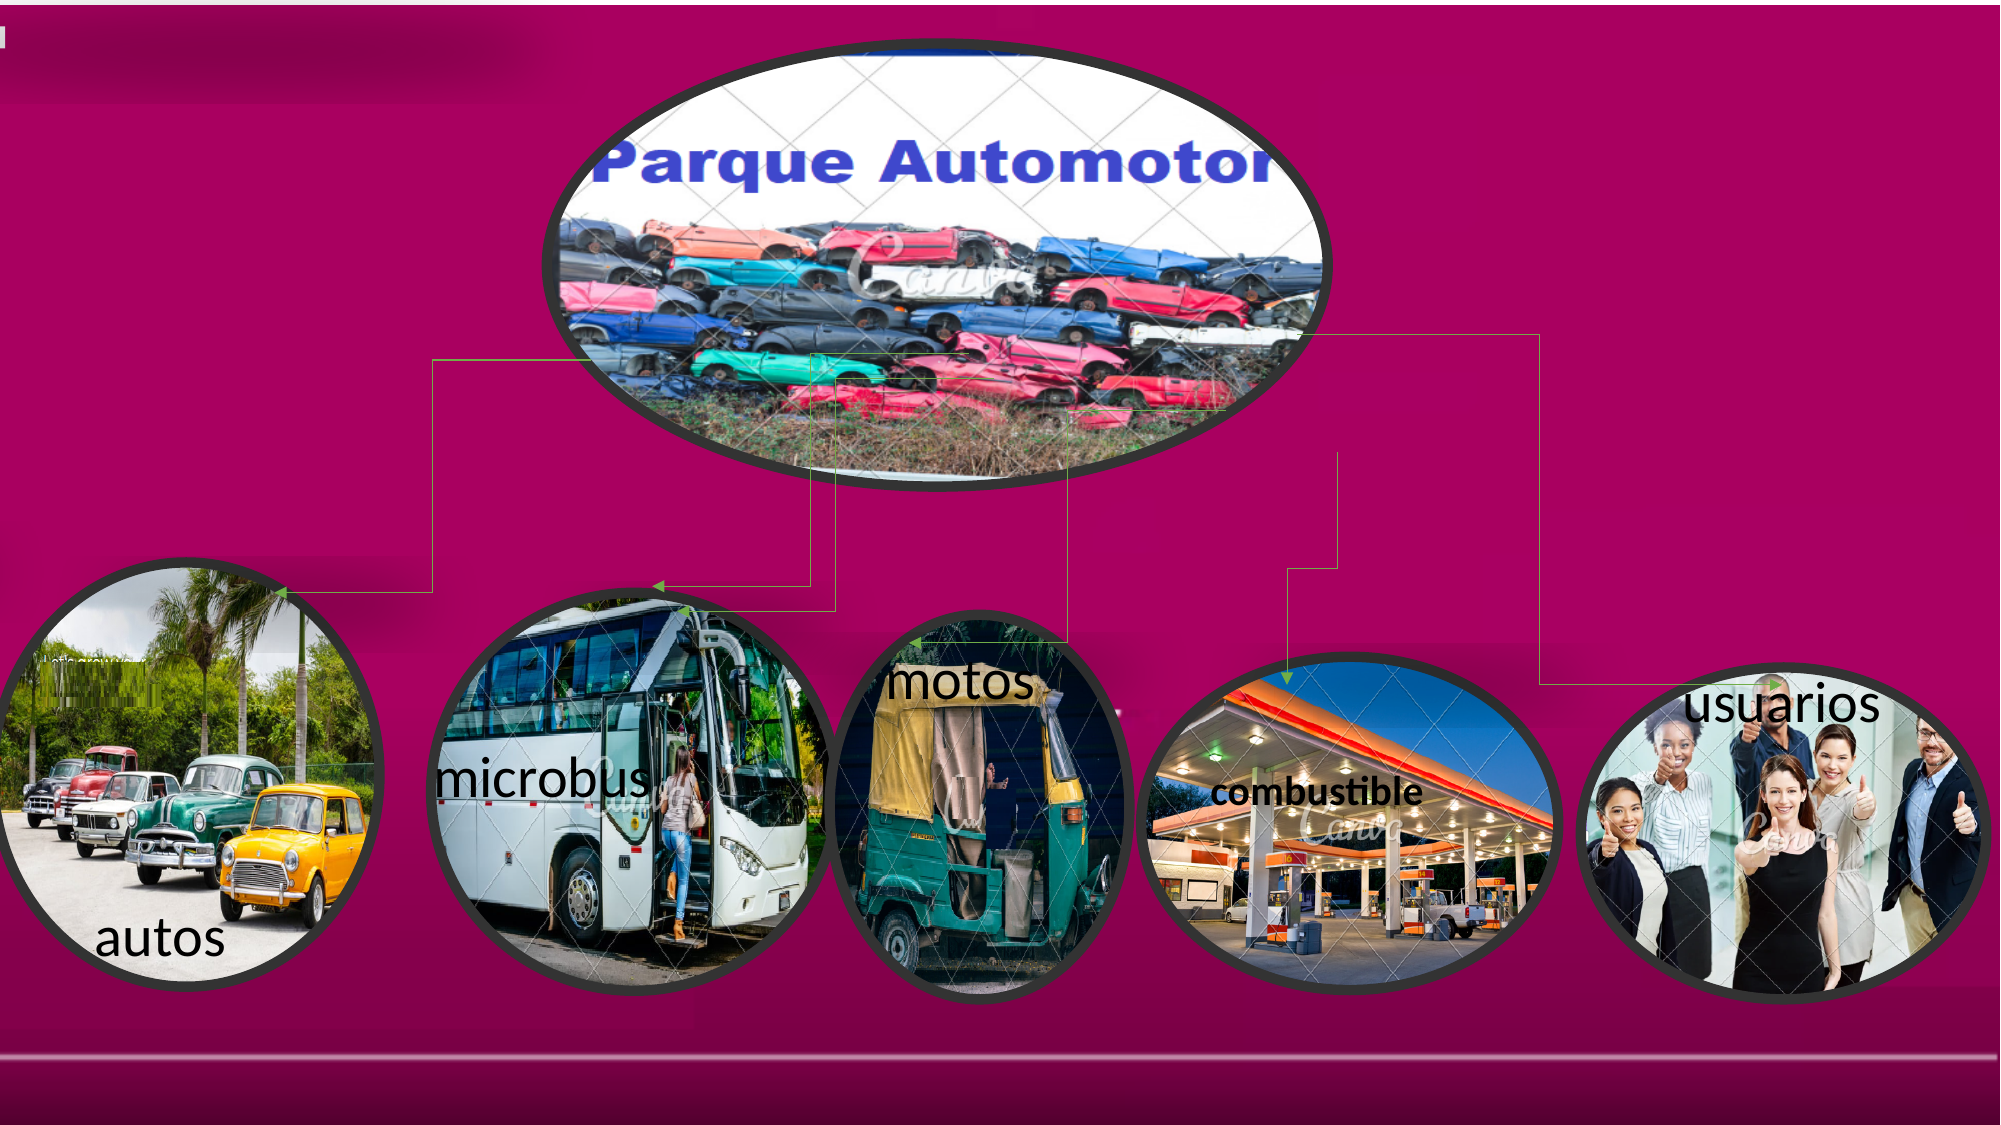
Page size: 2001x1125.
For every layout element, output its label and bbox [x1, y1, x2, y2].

text_box [651, 353, 969, 587]
text_box [1297, 334, 1783, 685]
text_box [1195, 543, 1297, 594]
text_box [274, 359, 591, 593]
text_box [677, 378, 994, 612]
text_box [908, 410, 1226, 643]
picture [0, 5, 2000, 1125]
